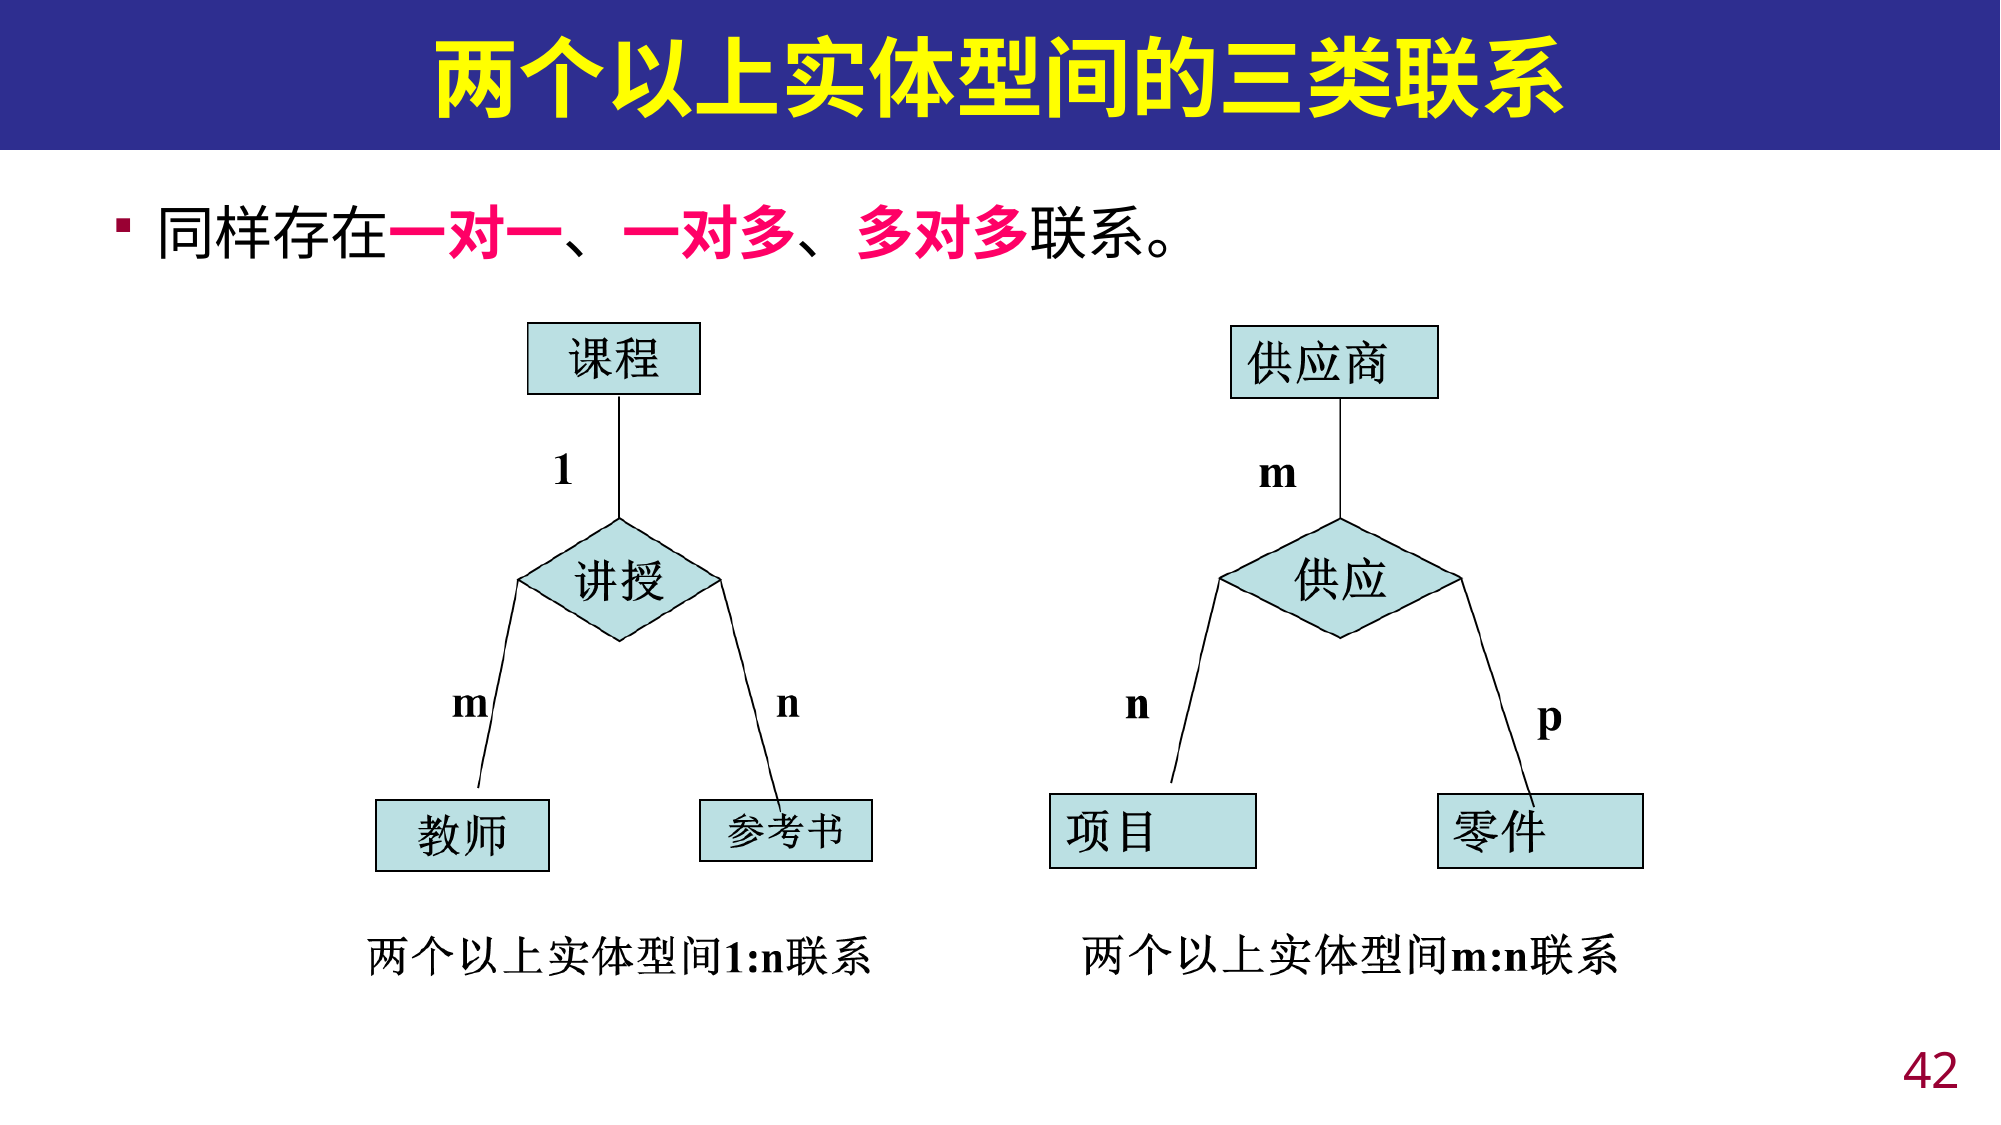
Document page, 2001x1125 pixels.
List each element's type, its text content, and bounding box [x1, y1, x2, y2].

picture [1018, 314, 1683, 1009]
list 同样存在一对一、一对多、多对多联系。 [97, 174, 1904, 413]
title 两个以上实体型间的三类联系 [0, 0, 2000, 150]
slide_number 41 [1550, 1048, 1975, 1096]
picture [337, 312, 901, 1009]
